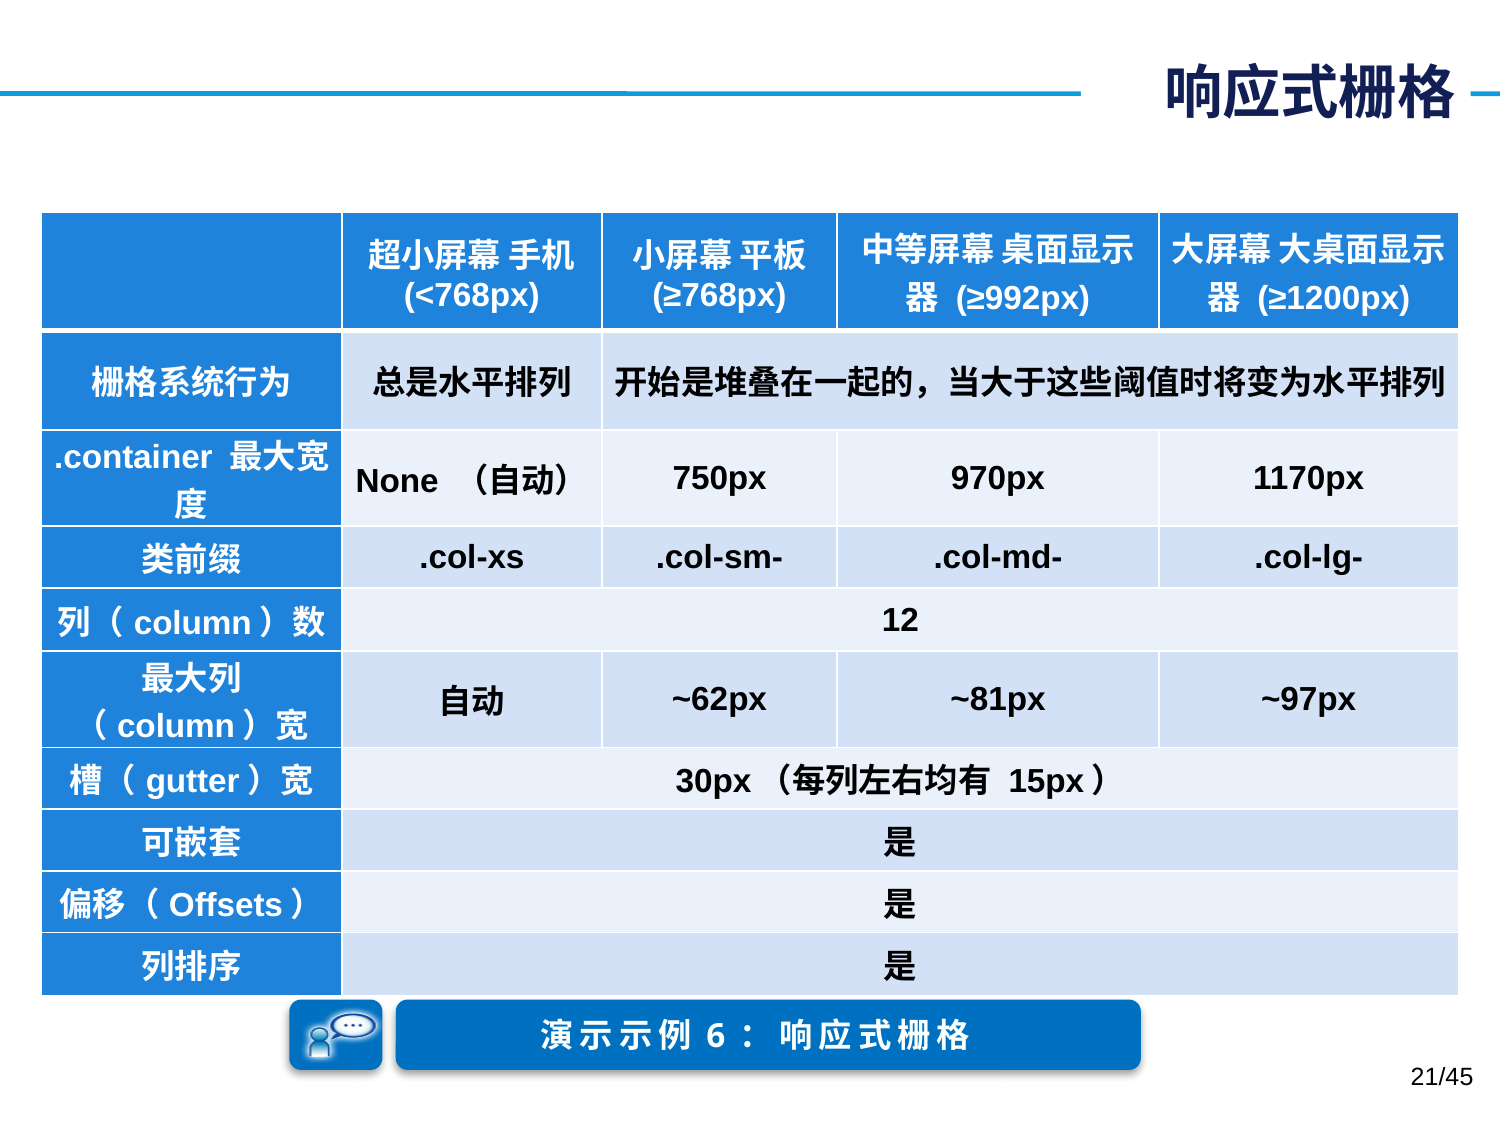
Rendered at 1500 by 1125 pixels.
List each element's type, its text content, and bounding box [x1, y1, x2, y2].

table_header 大屏幕 大桌面显示器 (≥1200px) [1160, 213, 1458, 328]
table_cell 是 [343, 872, 1458, 932]
table_cell 列（column）数 [42, 589, 341, 650]
table_cell .col-xs [343, 527, 601, 587]
table_cell 可嵌套 [42, 810, 341, 870]
table_cell .container 最大宽度 [42, 431, 341, 525]
table_cell .col-sm- [603, 527, 836, 587]
table_cell .col-lg- [1160, 527, 1458, 587]
table_cell 是 [343, 810, 1458, 870]
table_cell 类前缀 [42, 527, 341, 587]
table_cell 1170px [1160, 431, 1458, 525]
table_cell 总是水平排列 [343, 333, 601, 429]
table_cell ~97px [1160, 652, 1458, 747]
table_cell 最大列（column）宽 [42, 652, 341, 747]
table_cell 偏移（Offsets） [42, 872, 341, 932]
table_header 中等屏幕 桌面显示器 (≥992px) [838, 213, 1158, 328]
table_cell ~81px [838, 652, 1158, 747]
table_header 小屏幕 平板 (≥768px) [603, 213, 836, 328]
table_cell 自动 [343, 652, 601, 747]
table_cell None （自动） [343, 431, 601, 525]
table_cell 30px（每列左右均有 15px） [343, 748, 1458, 808]
table_cell .col-md- [838, 527, 1158, 587]
table_cell 750px [603, 431, 836, 525]
table_cell 开始是堆叠在一起的，当大于这些阈值时将变为水平排列 [603, 333, 1458, 429]
title 响应式栅格 [1080, 46, 1471, 133]
table_cell 970px [838, 431, 1158, 525]
table_cell 栅格系统行为 [42, 333, 341, 429]
table_header [42, 213, 341, 328]
table_cell 12 [343, 589, 1458, 650]
table_cell 槽（gutter）宽 [42, 748, 341, 808]
table_cell ~62px [603, 652, 836, 747]
table_header 超小屏幕 手机 (<768px) [343, 213, 601, 328]
slide_number 21/45 [1138, 1053, 1489, 1114]
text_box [289, 999, 1142, 1071]
table_cell 是 [343, 933, 1458, 995]
table_cell 列排序 [42, 933, 341, 995]
